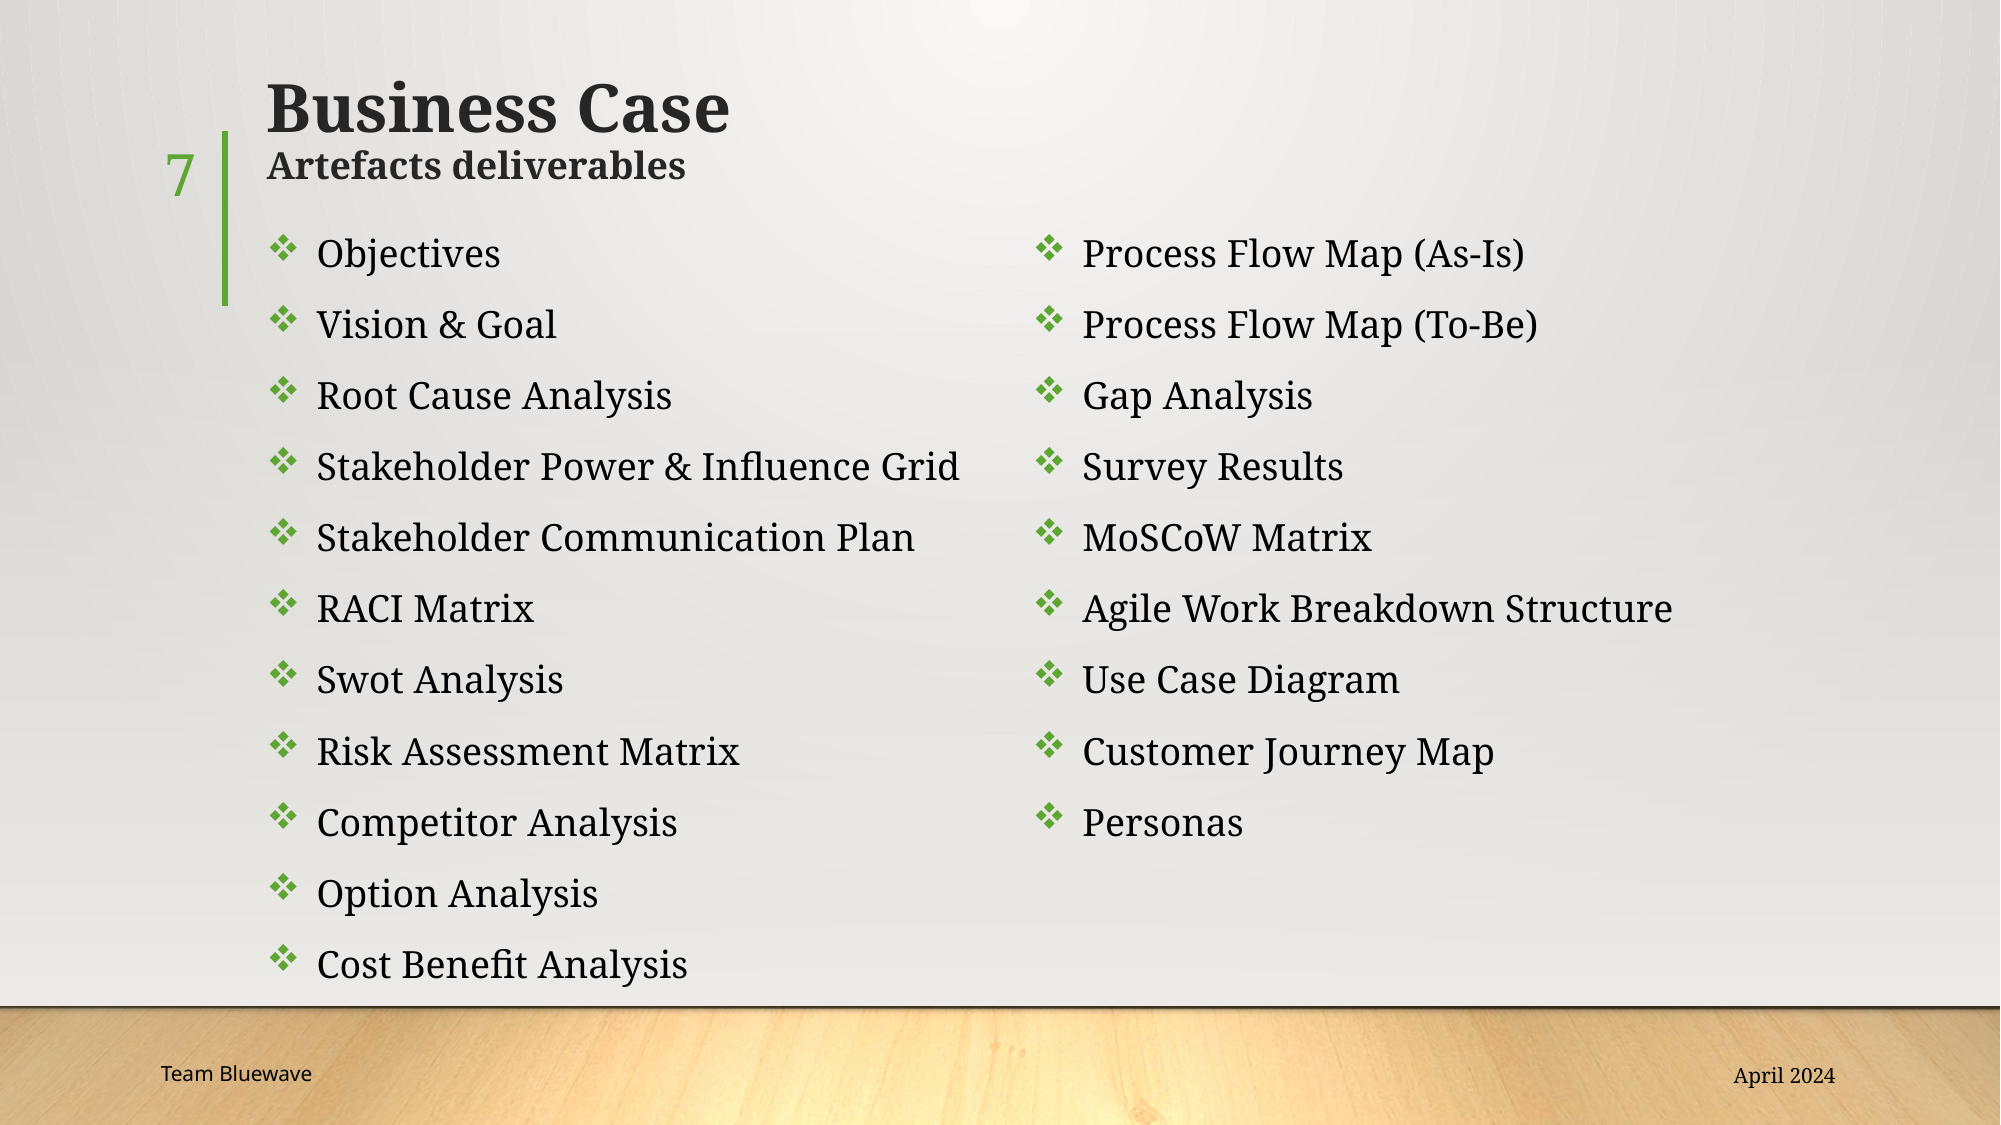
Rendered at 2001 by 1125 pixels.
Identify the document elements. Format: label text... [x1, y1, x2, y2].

title Business Case Artefacts deliverables [251, 59, 1799, 196]
picture [0, 1006, 2000, 1125]
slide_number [1276, 1049, 1851, 1101]
list Objectives Vision & Goal Root Cause Analysis Stakeholder Power & Influence Grid Stakeholder Communication Plan RACI Matrix Swot Analysis Risk Assessment Matrix Competitor Analysis Option Analysis Cost Benefit Analysis Process Flow Map (As-Is) Process Flow Map (To-Be) Gap Analysis Survey Results MoSCoW Matrix Agile Work Breakdown Structure Use Case Diagram Customer Journey Map Personas [251, 213, 1814, 997]
slide_number 7 [78, 131, 212, 214]
footer Team Bluewave [145, 1032, 1058, 1115]
